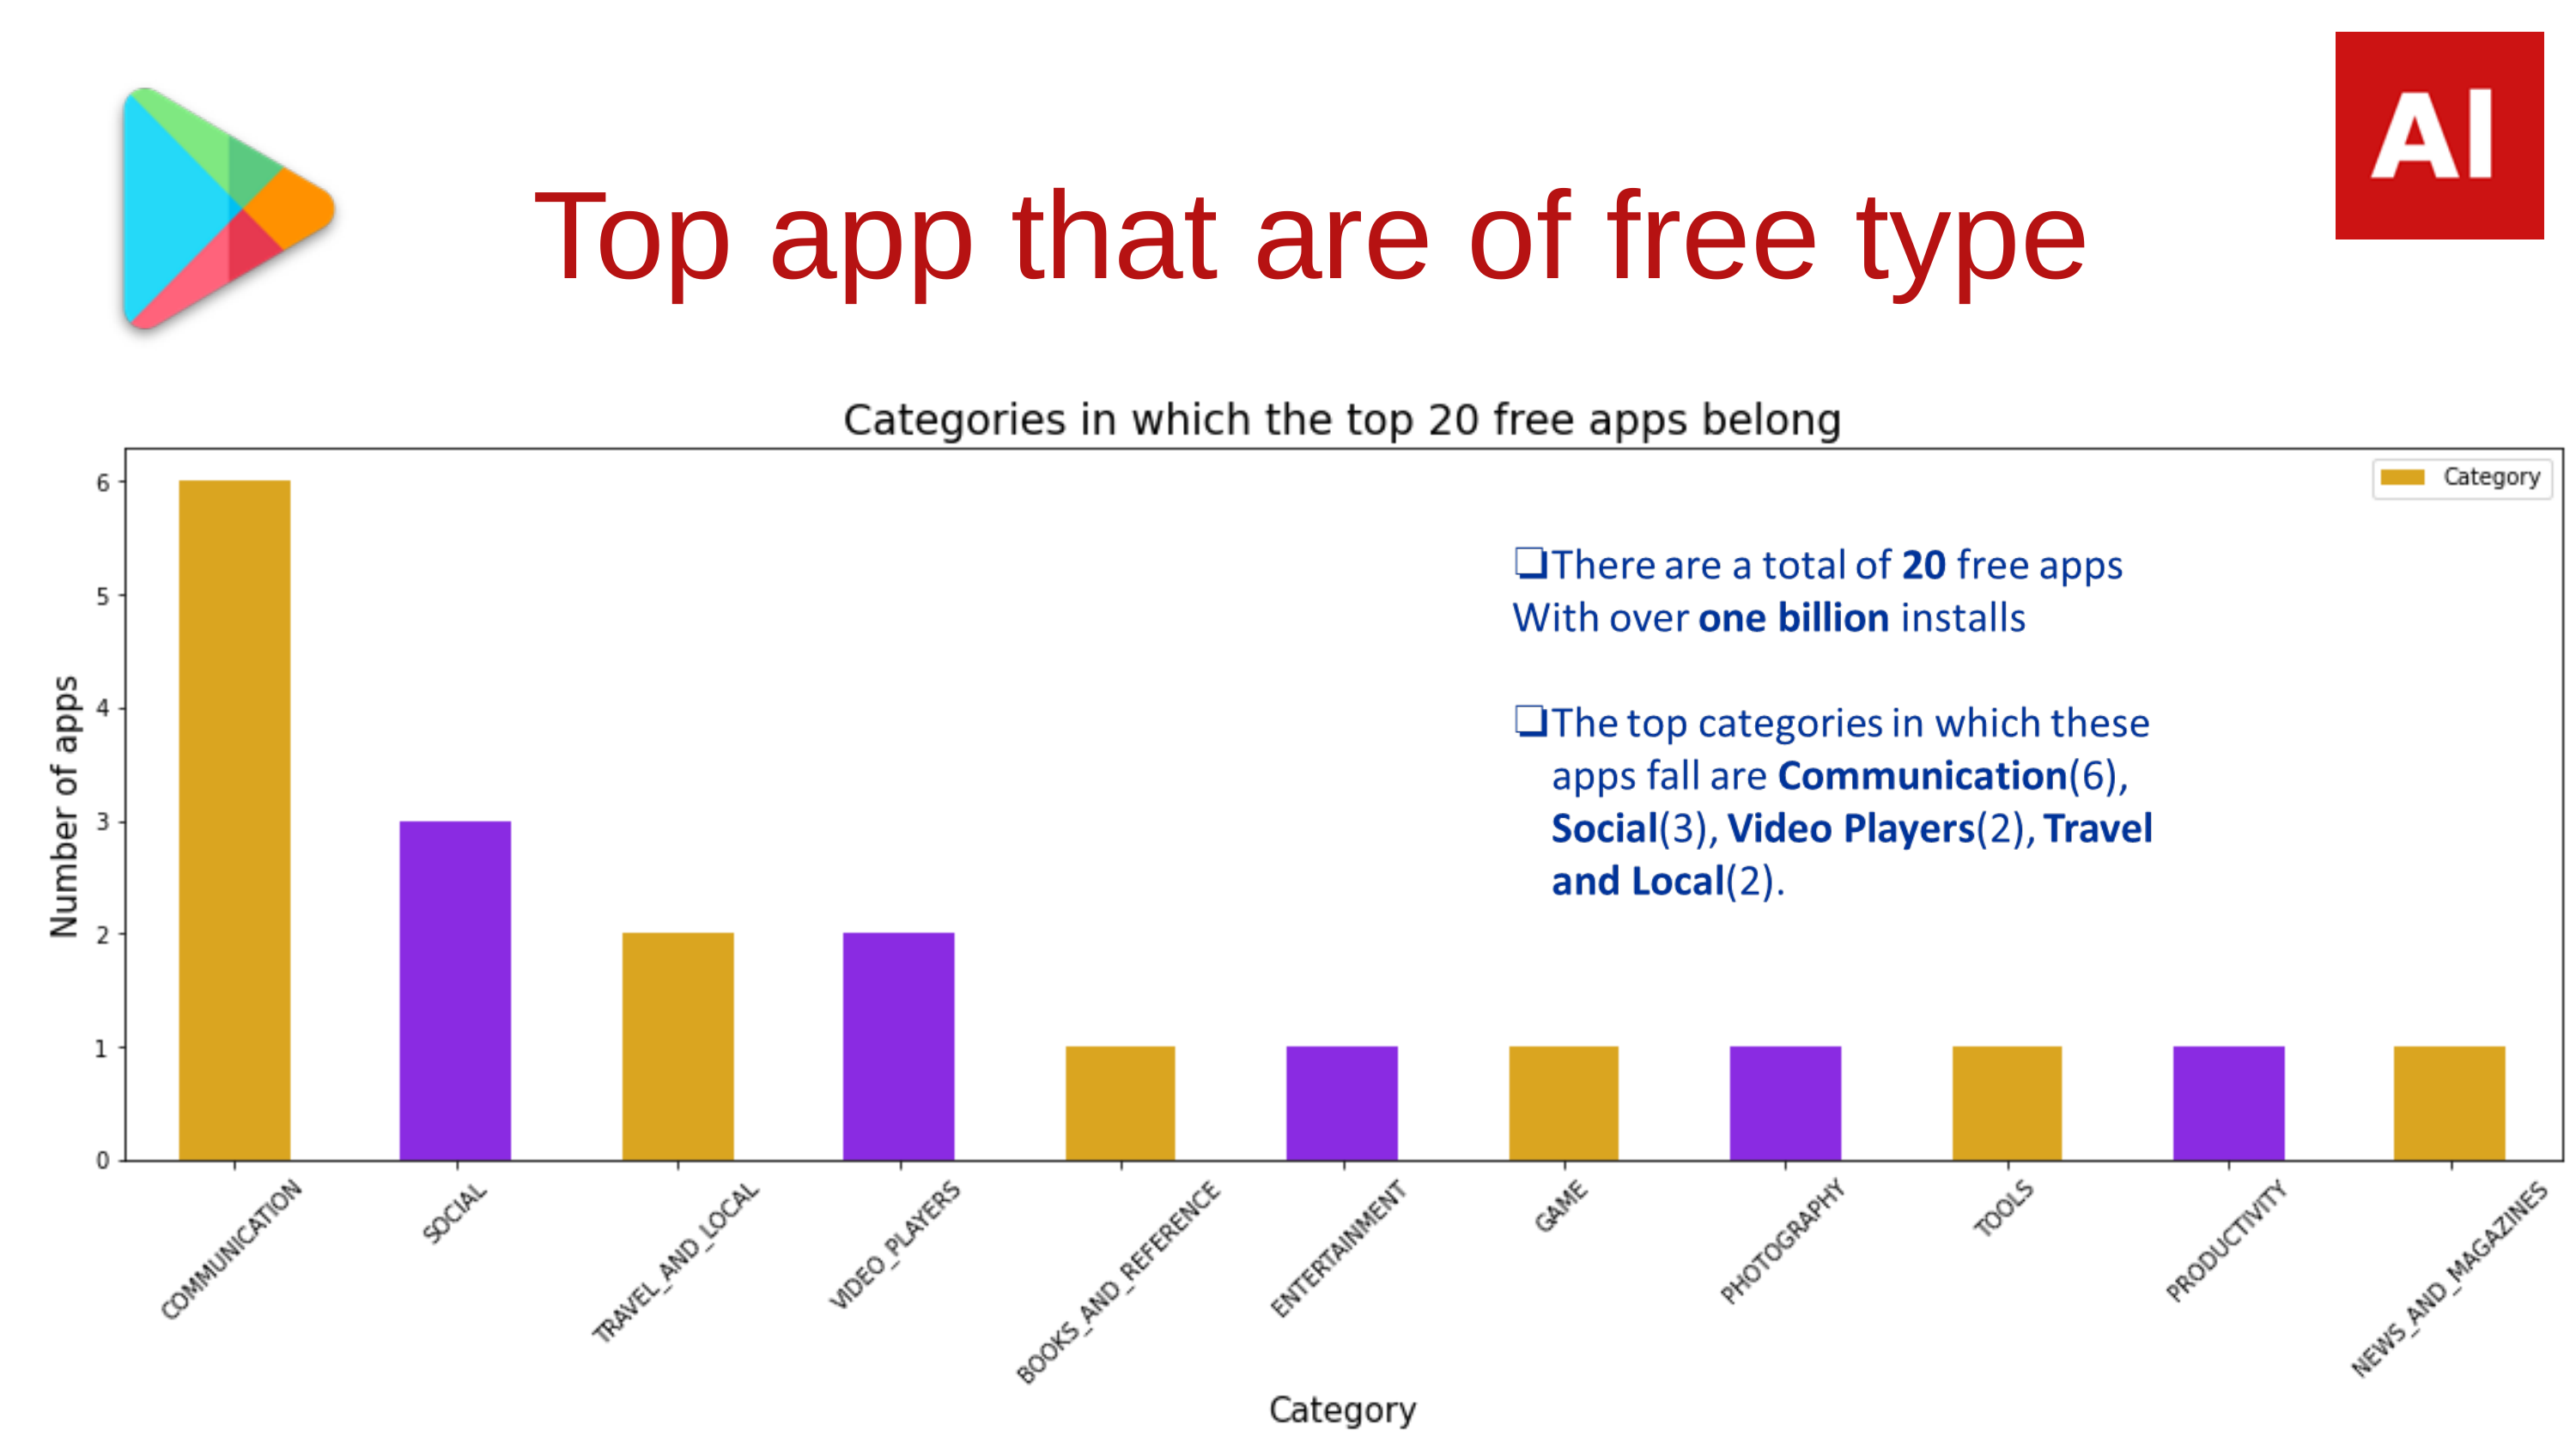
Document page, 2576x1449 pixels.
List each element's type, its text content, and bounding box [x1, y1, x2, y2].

picture [2336, 31, 2544, 240]
picture [38, 387, 2576, 1445]
picture [90, 76, 368, 355]
text_box Top app that are of free type [422, 95, 2202, 304]
